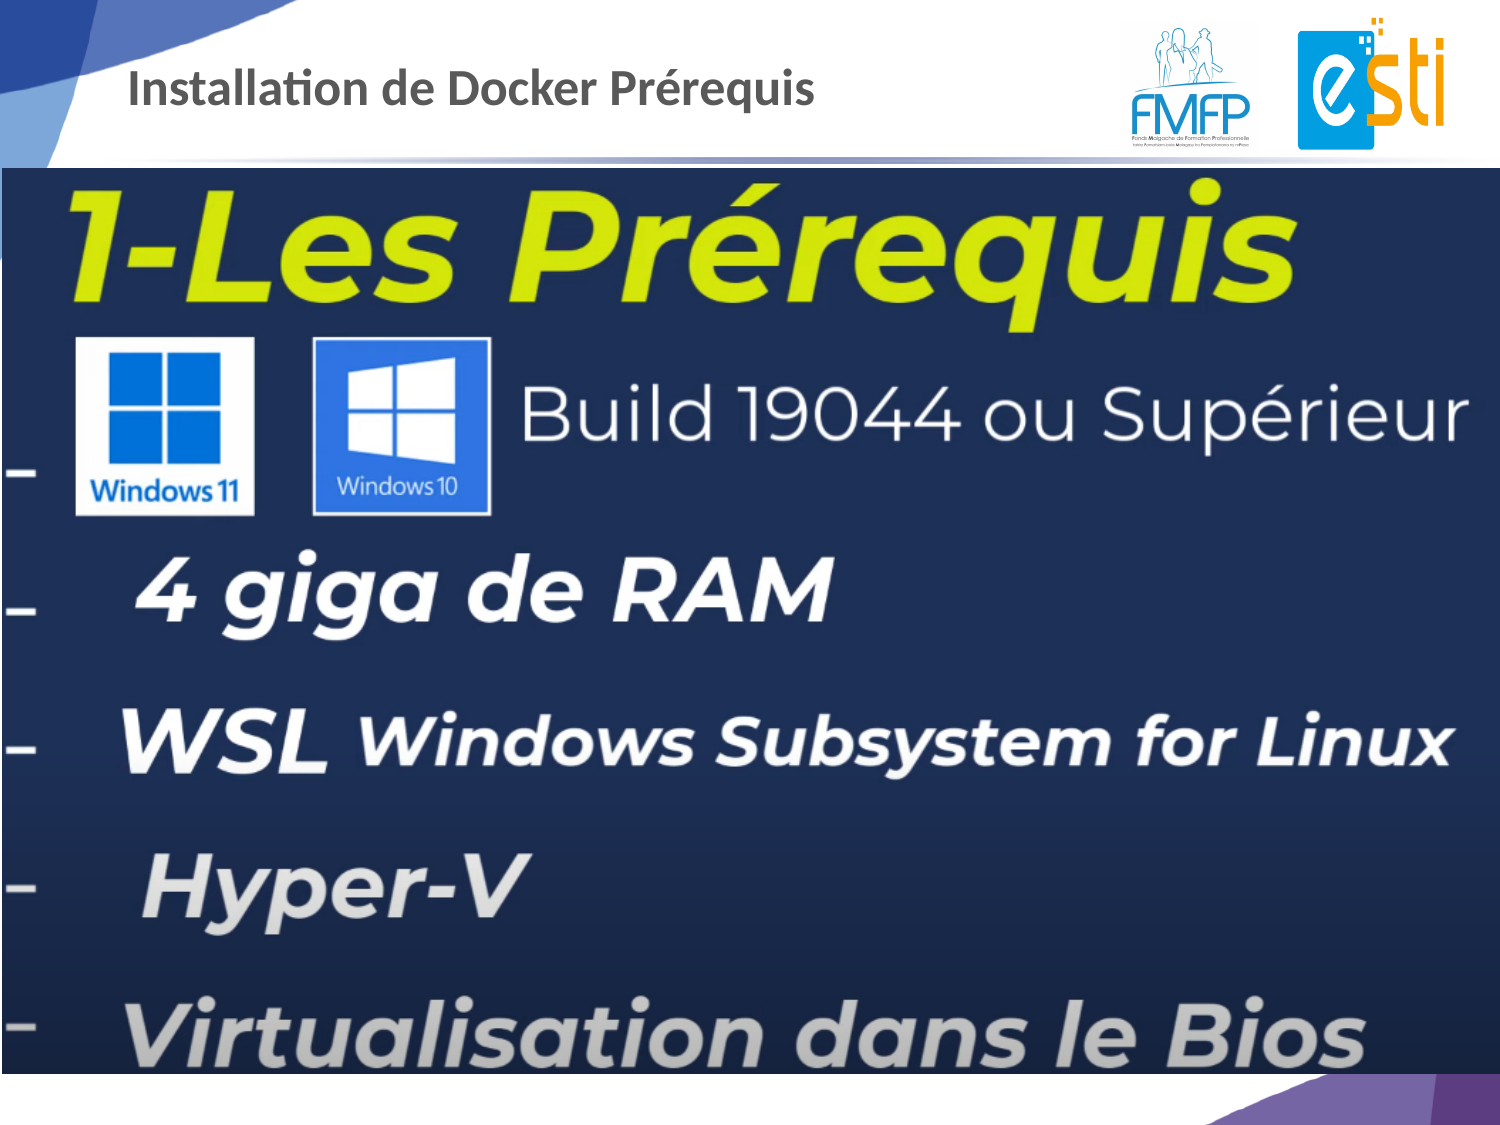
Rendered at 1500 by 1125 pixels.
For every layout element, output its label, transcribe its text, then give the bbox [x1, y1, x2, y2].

picture [0, 0, 1500, 1125]
title Installation de Docker Prérequis [112, 19, 1116, 150]
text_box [1121, 0, 1455, 167]
